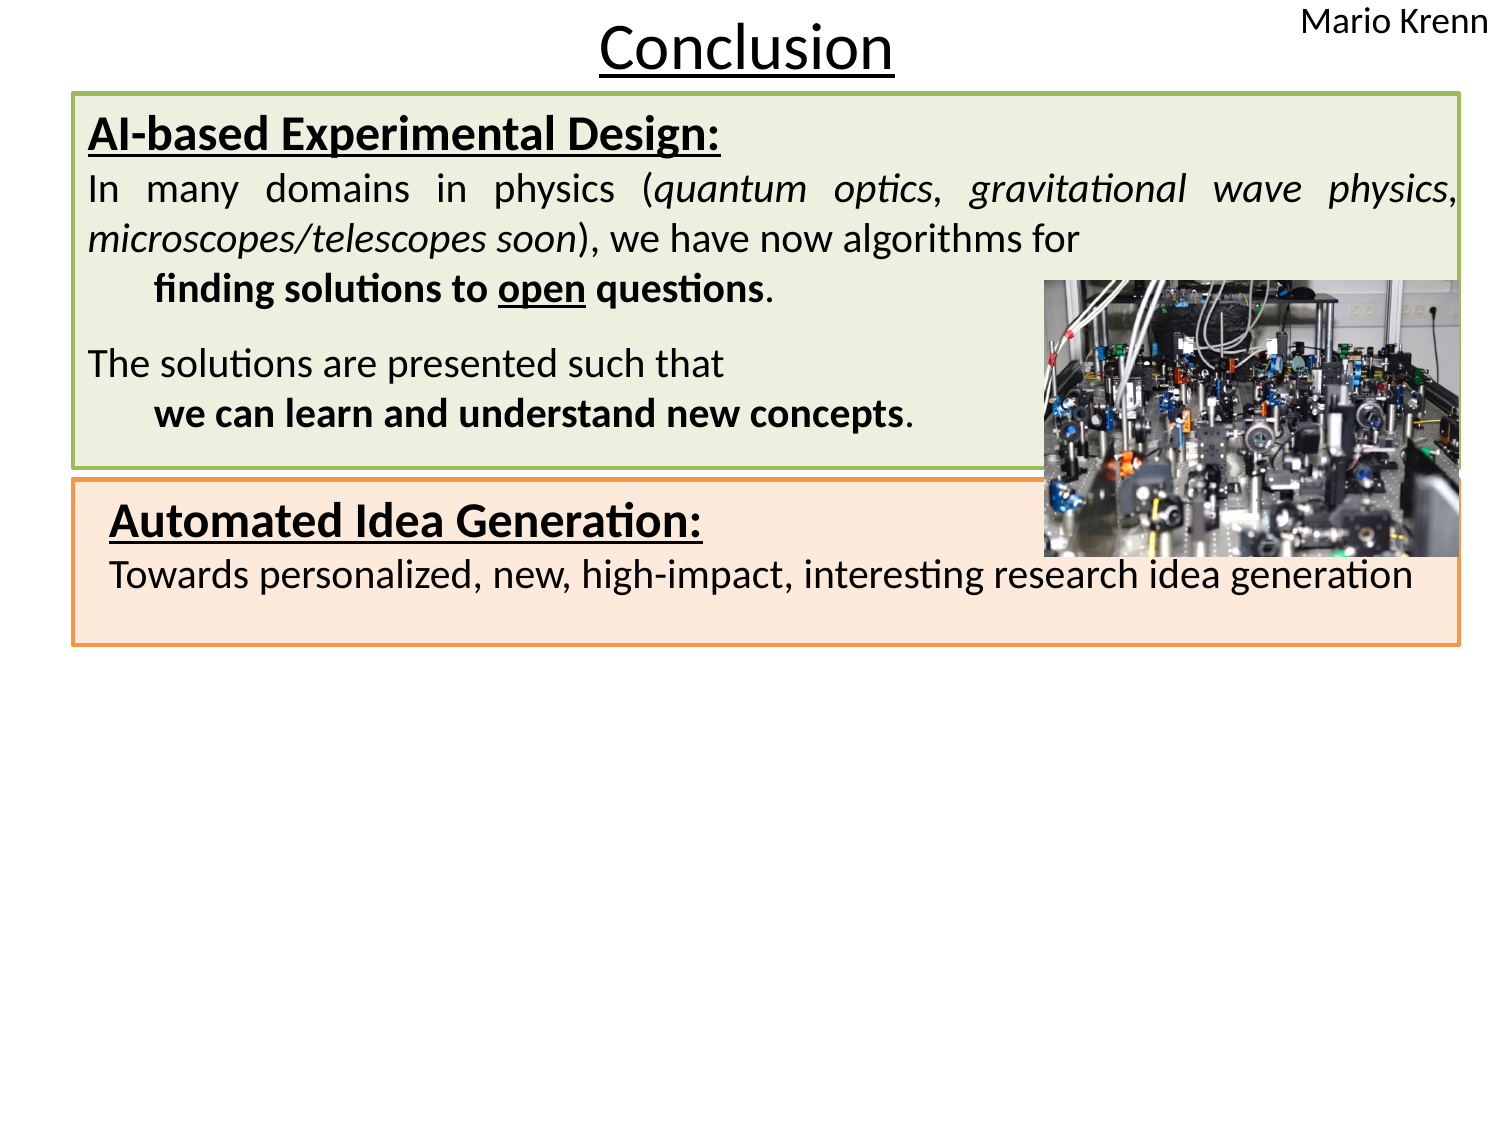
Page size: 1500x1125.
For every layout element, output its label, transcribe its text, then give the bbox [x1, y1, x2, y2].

text_box Automated Idea Generation: Towards personalized, new, high-impact, interesting research idea generation [94, 479, 1496, 605]
text_box Mario Krenn [1285, 0, 1500, 49]
text_box Conclusion [584, 0, 910, 91]
text_box [71, 91, 1461, 470]
text_box [71, 477, 1461, 647]
picture [1044, 280, 1459, 557]
text_box AI-based Experimental Design: In many domains in physics (quantum optics, gravitational wave physics, microscopes/telescopes soon), we have now algorithms for finding solutions to open questions. The solutions are presented such that we can learn and understand new concepts. [72, 93, 1475, 444]
